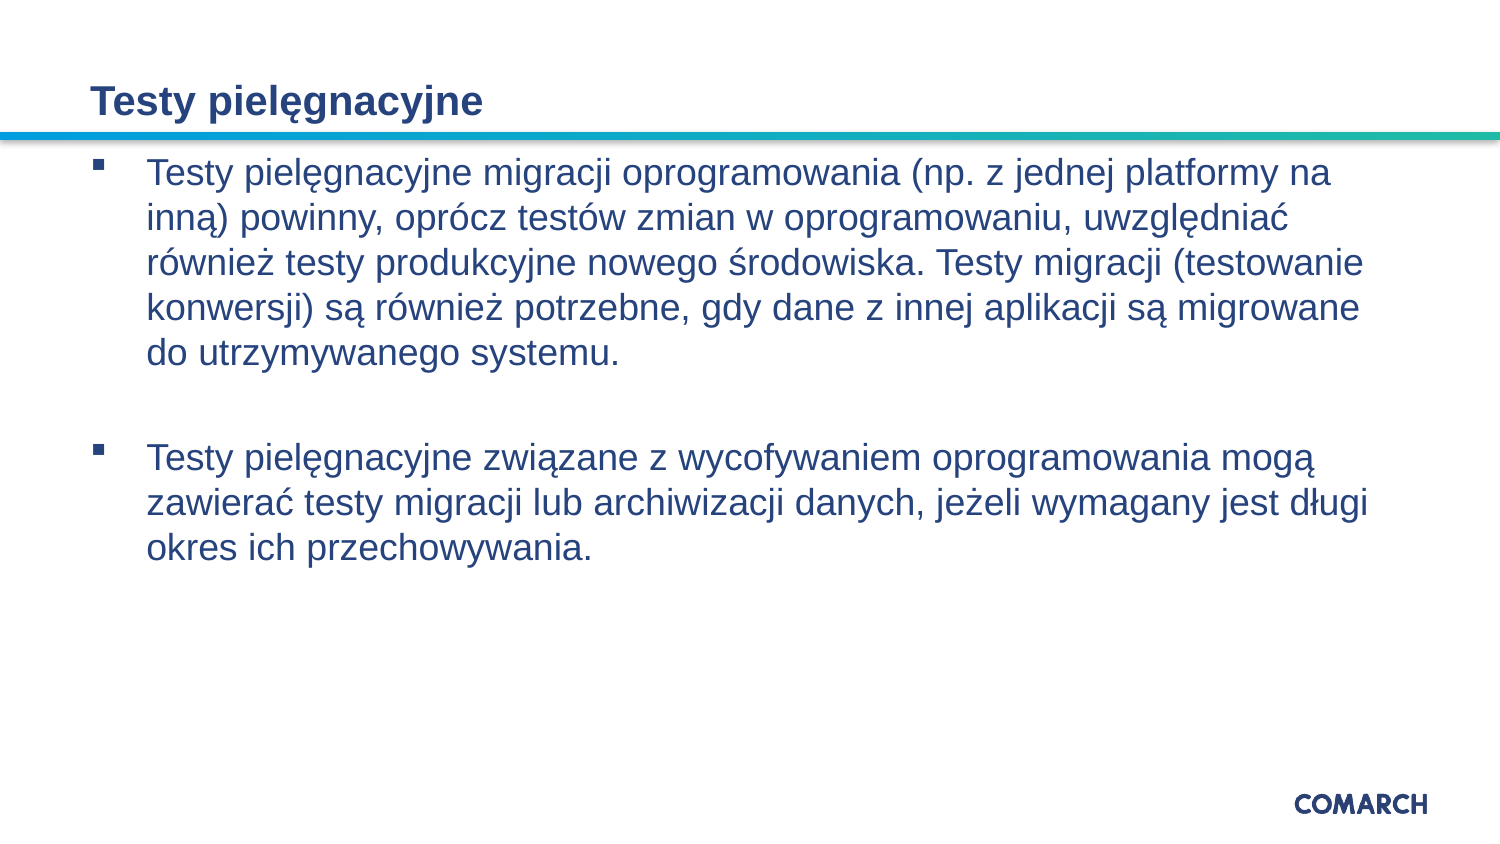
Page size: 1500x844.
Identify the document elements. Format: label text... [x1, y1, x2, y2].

title Testy pielęgnacyjne [75, 19, 1425, 132]
picture [1294, 793, 1427, 814]
list Testy pielęgnacyjne migracji oprogramowania (np. z jednej platformy na inną) powinny, oprócz testów zmian w oprogramowaniu, uwzględniać również testy produkcyjne nowego środowiska. Testy migracji (testowanie konwersji) są również potrzebne, gdy dane z innej aplikacji są migrowane do utrzymywanego systemu. Testy pielęgnacyjne związane z wycofywaniem oprogramowania mogą zawierać testy migracji lub archiwizacji danych, jeżeli wymagany jest długi okres ich przechowywania. [75, 140, 1427, 782]
